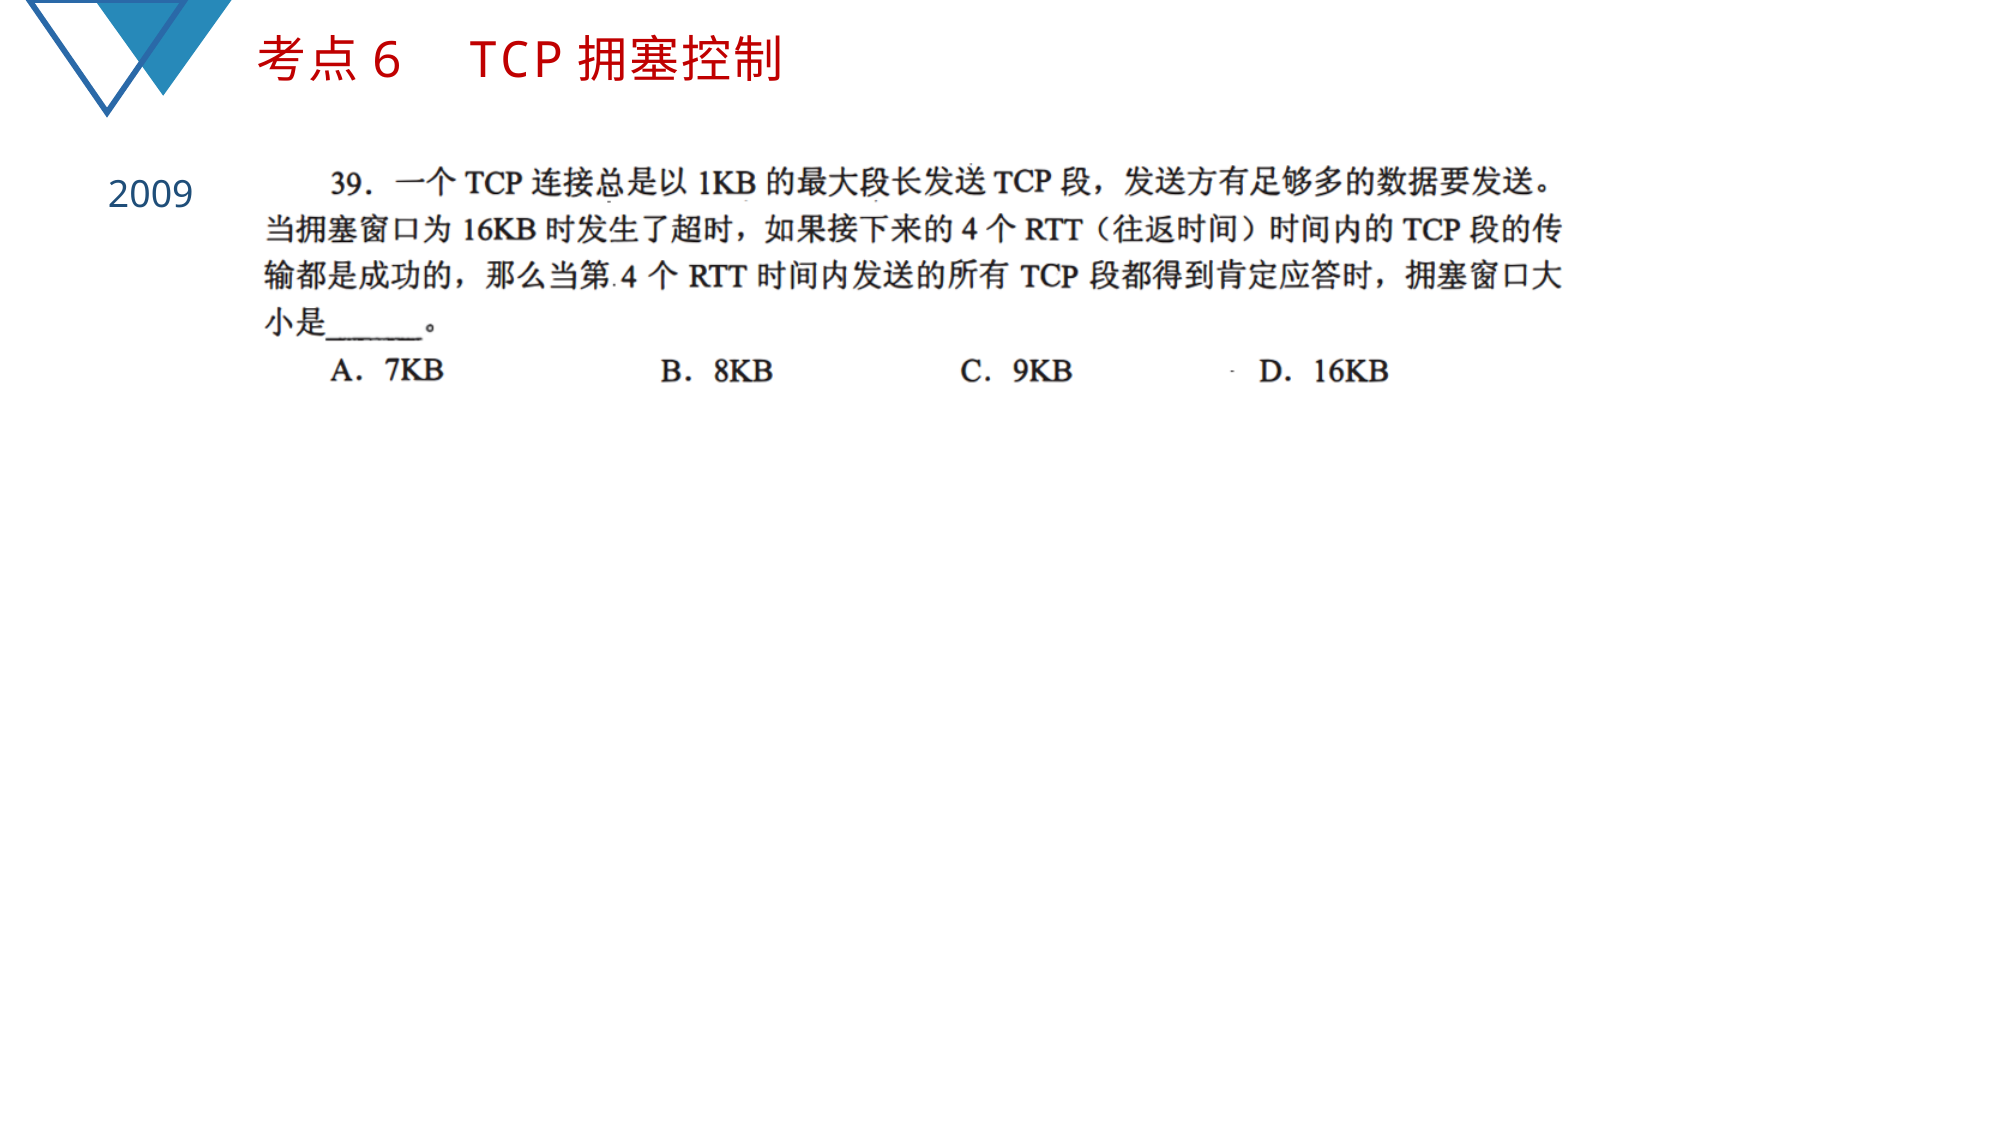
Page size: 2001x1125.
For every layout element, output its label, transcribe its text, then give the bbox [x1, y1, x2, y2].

text_box 考点6 TCP拥塞控制 [241, 20, 1254, 95]
text_box 2009 [93, 163, 217, 223]
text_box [29, 0, 232, 113]
picture [262, 163, 1574, 391]
